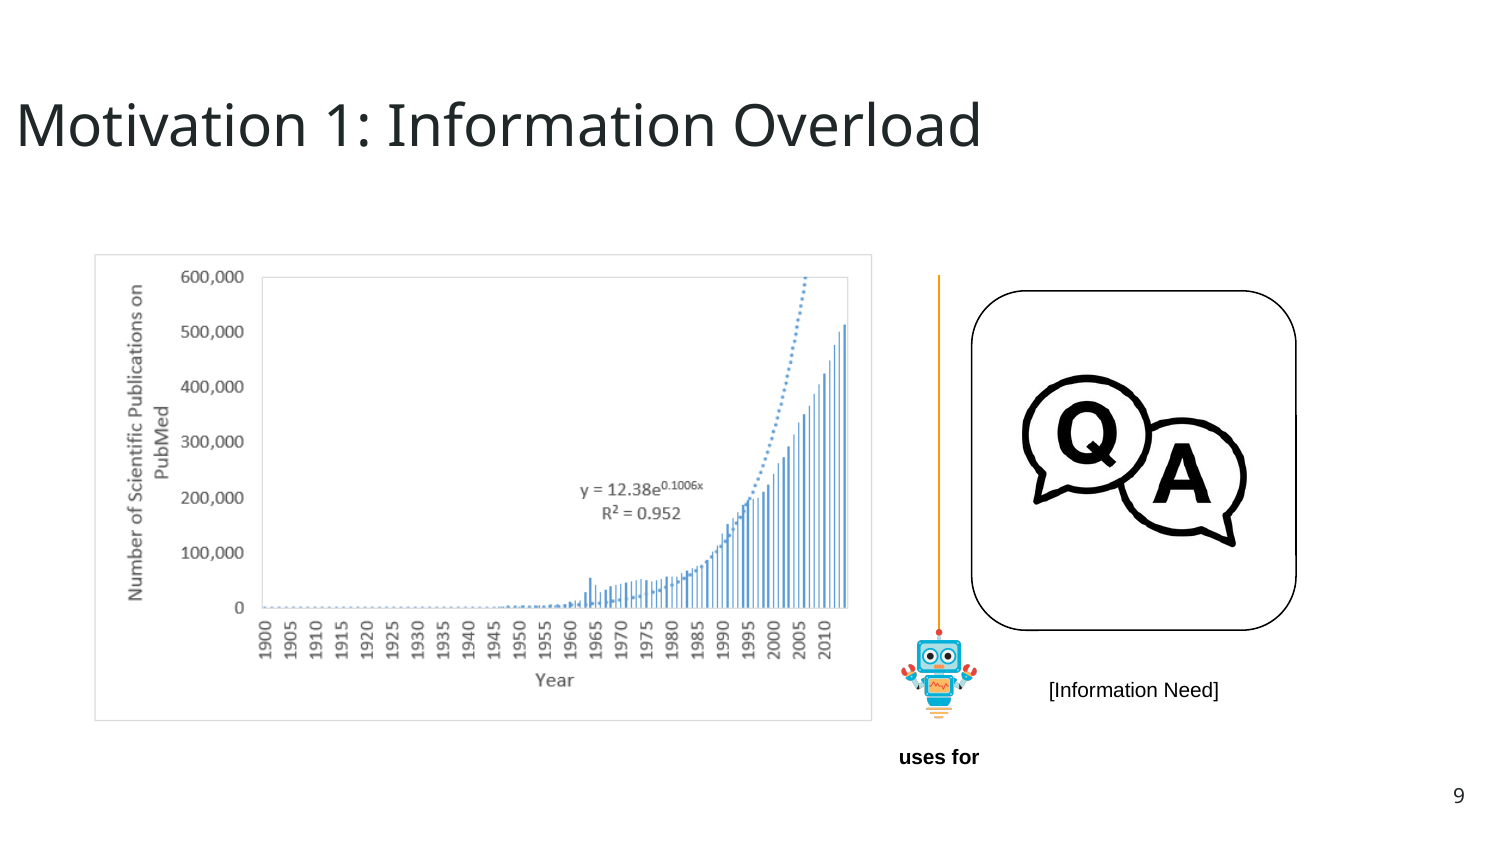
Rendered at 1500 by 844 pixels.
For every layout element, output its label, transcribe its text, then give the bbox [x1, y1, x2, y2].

text_box uses for [882, 731, 996, 781]
picture [986, 349, 1282, 572]
slide_number 9 [1389, 764, 1480, 830]
text_box [Information Need] [1015, 664, 1253, 714]
title Motivation 1: Information Overload [0, 72, 1398, 167]
picture [899, 626, 979, 721]
text_box [971, 290, 1297, 631]
picture [91, 246, 883, 732]
